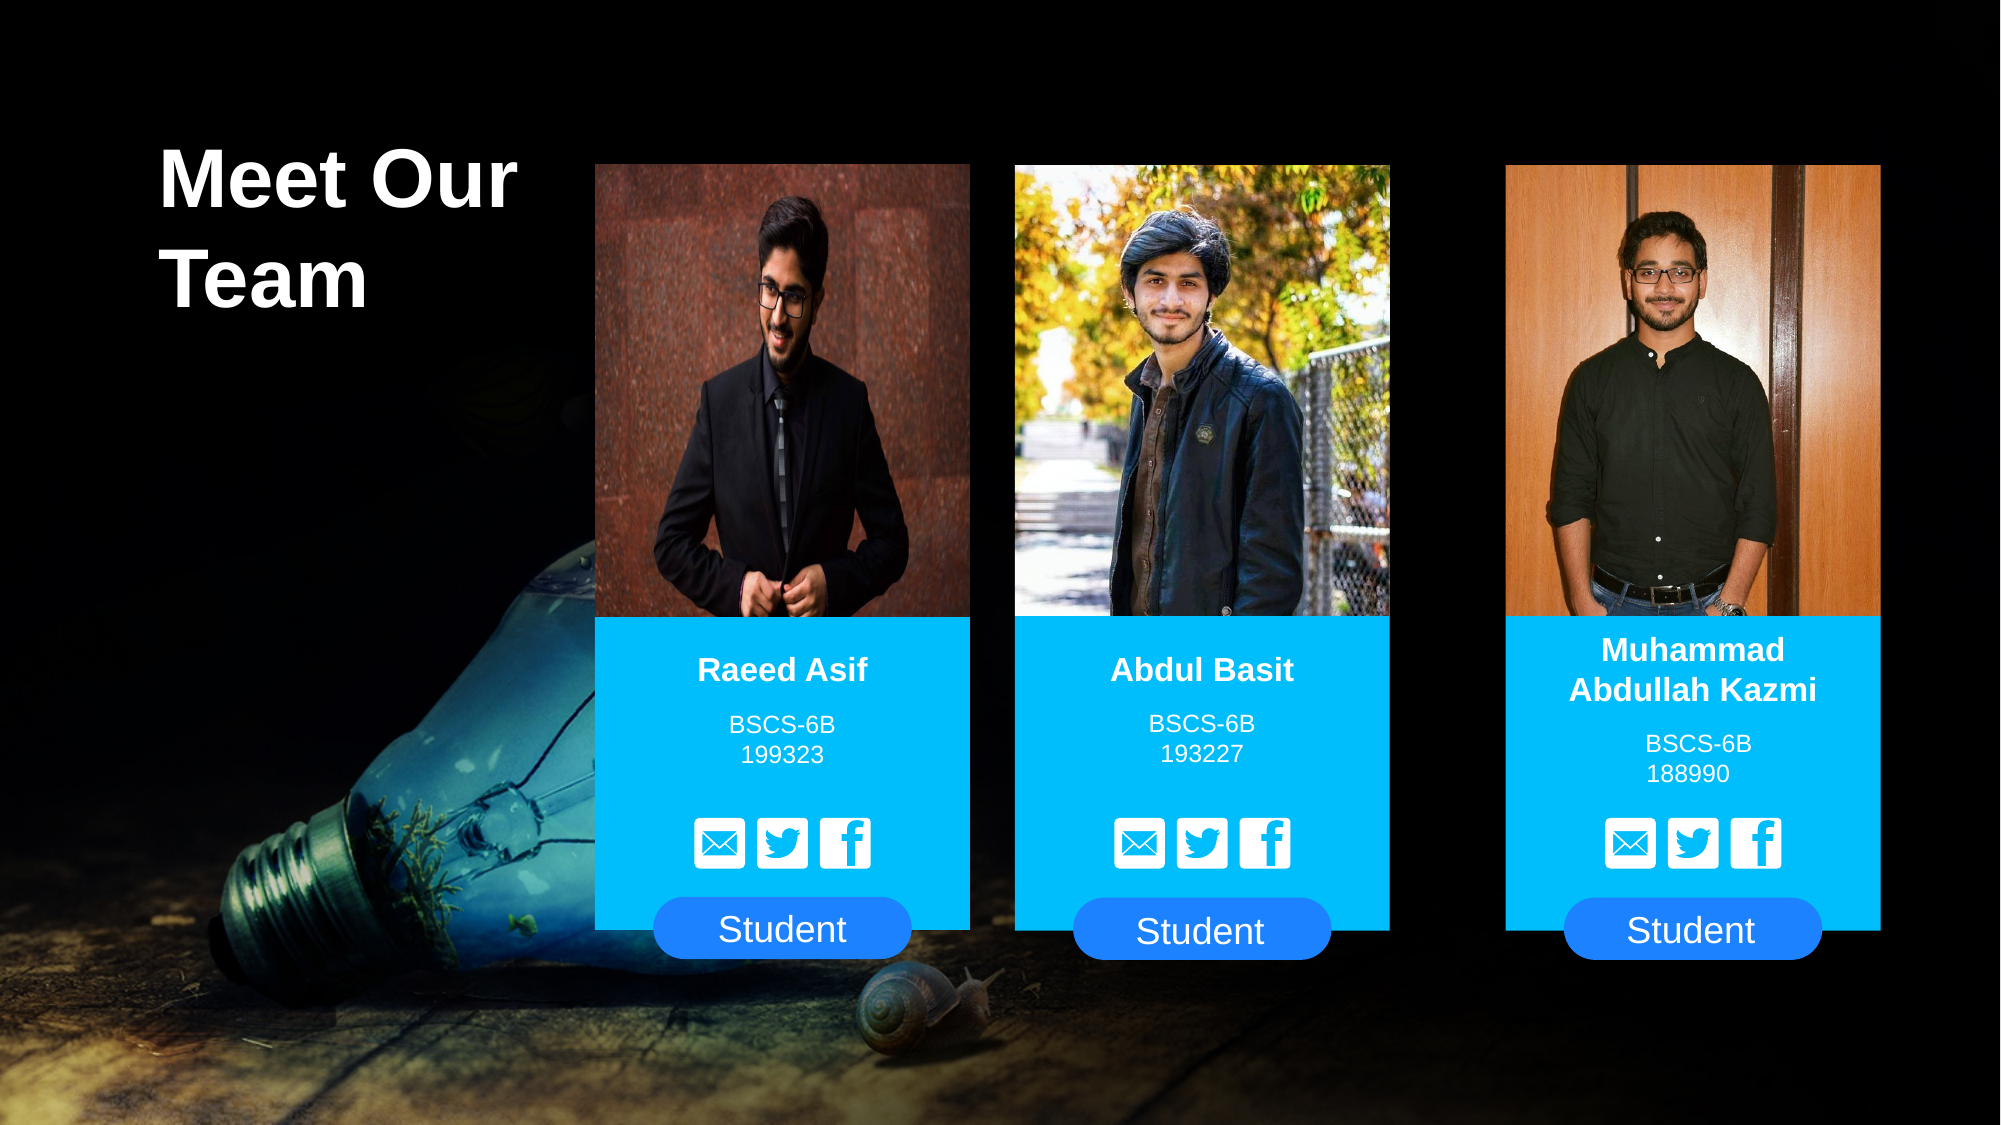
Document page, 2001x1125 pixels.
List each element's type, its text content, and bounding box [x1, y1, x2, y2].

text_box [1114, 817, 1291, 869]
text_box Meet Our Team [143, 116, 733, 332]
text_box [1072, 896, 1333, 961]
picture [0, 0, 2001, 1125]
text_box BSCS-6B 199323 [623, 700, 942, 776]
text_box Muhammad Abdullah Kazmi [1533, 644, 1853, 692]
text_box Student [1611, 898, 1771, 959]
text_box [1605, 817, 1782, 869]
text_box BSCS-6B 188990 [1539, 720, 1859, 795]
text_box [1014, 615, 1391, 932]
text_box [1562, 896, 1824, 961]
text_box BSCS-6B 193227 [1042, 700, 1362, 776]
text_box Student [652, 895, 913, 961]
text_box Abdul Basit [1042, 644, 1362, 692]
list Infographic Style [101, 55, 2000, 175]
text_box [694, 817, 871, 869]
text_box [1505, 615, 1882, 932]
text_box Raeed Asif [623, 644, 942, 692]
text_box [594, 614, 971, 931]
text_box Student [1120, 899, 1280, 959]
